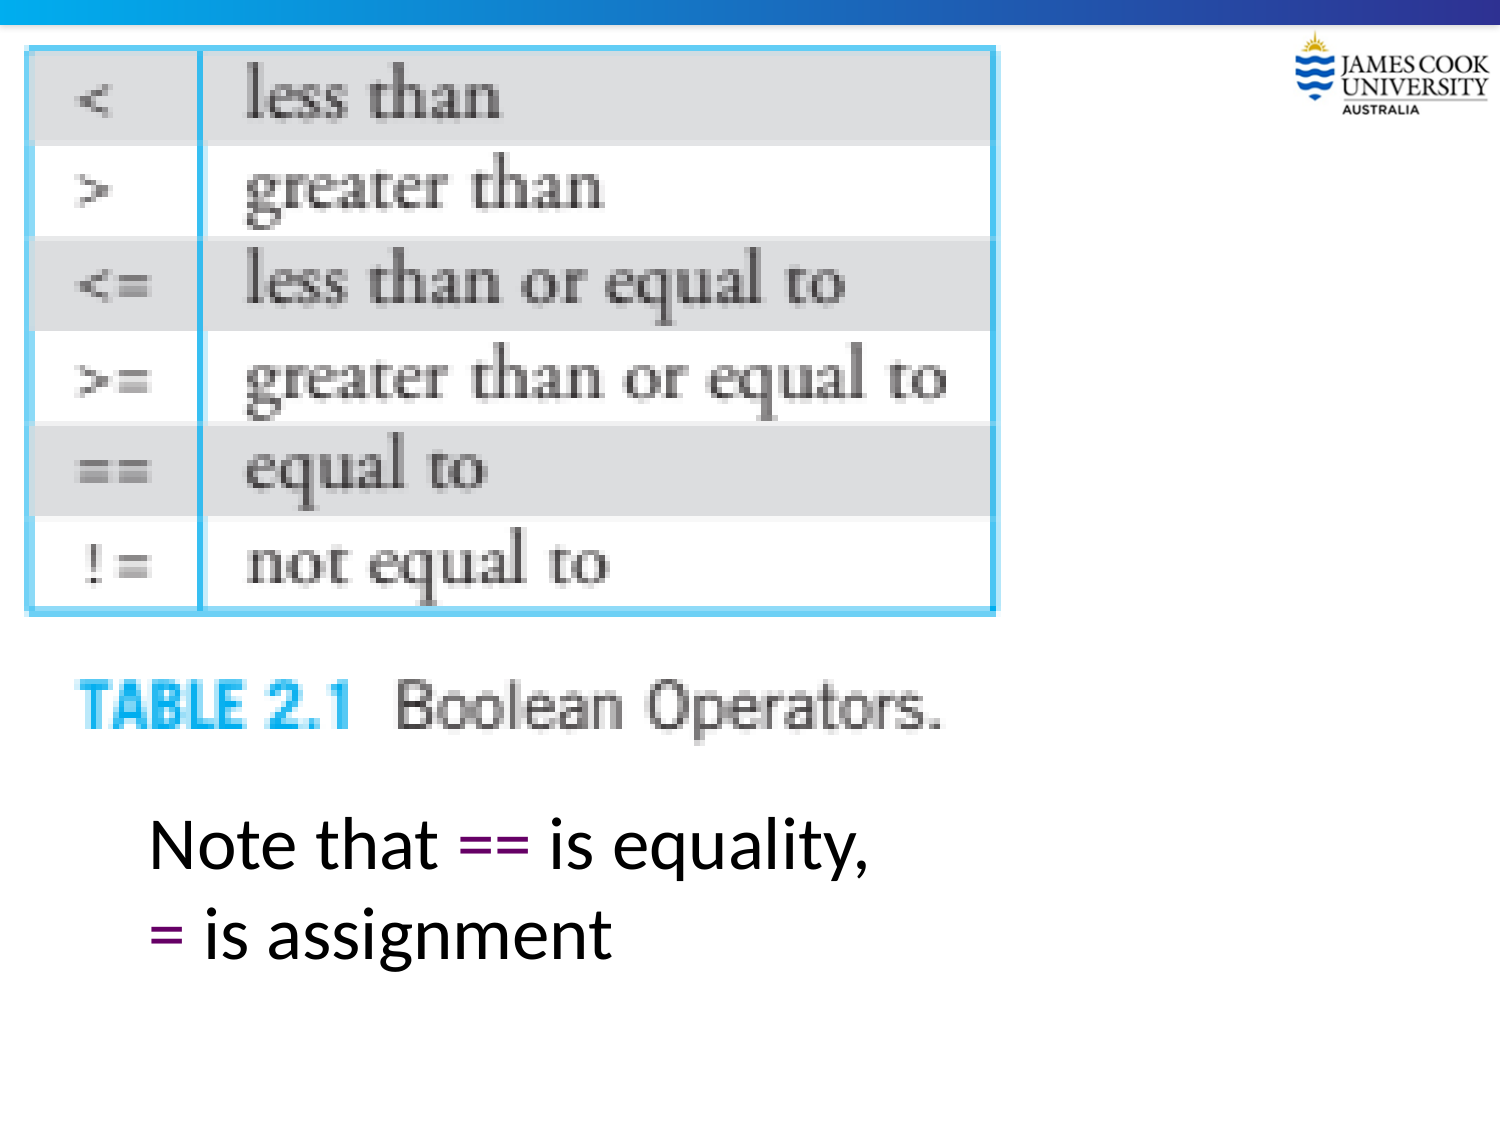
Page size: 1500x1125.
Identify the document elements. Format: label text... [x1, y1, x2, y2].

text_box Note that == is equality, = is assignment [134, 787, 887, 983]
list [0, 12, 1061, 758]
picture [1287, 25, 1500, 123]
